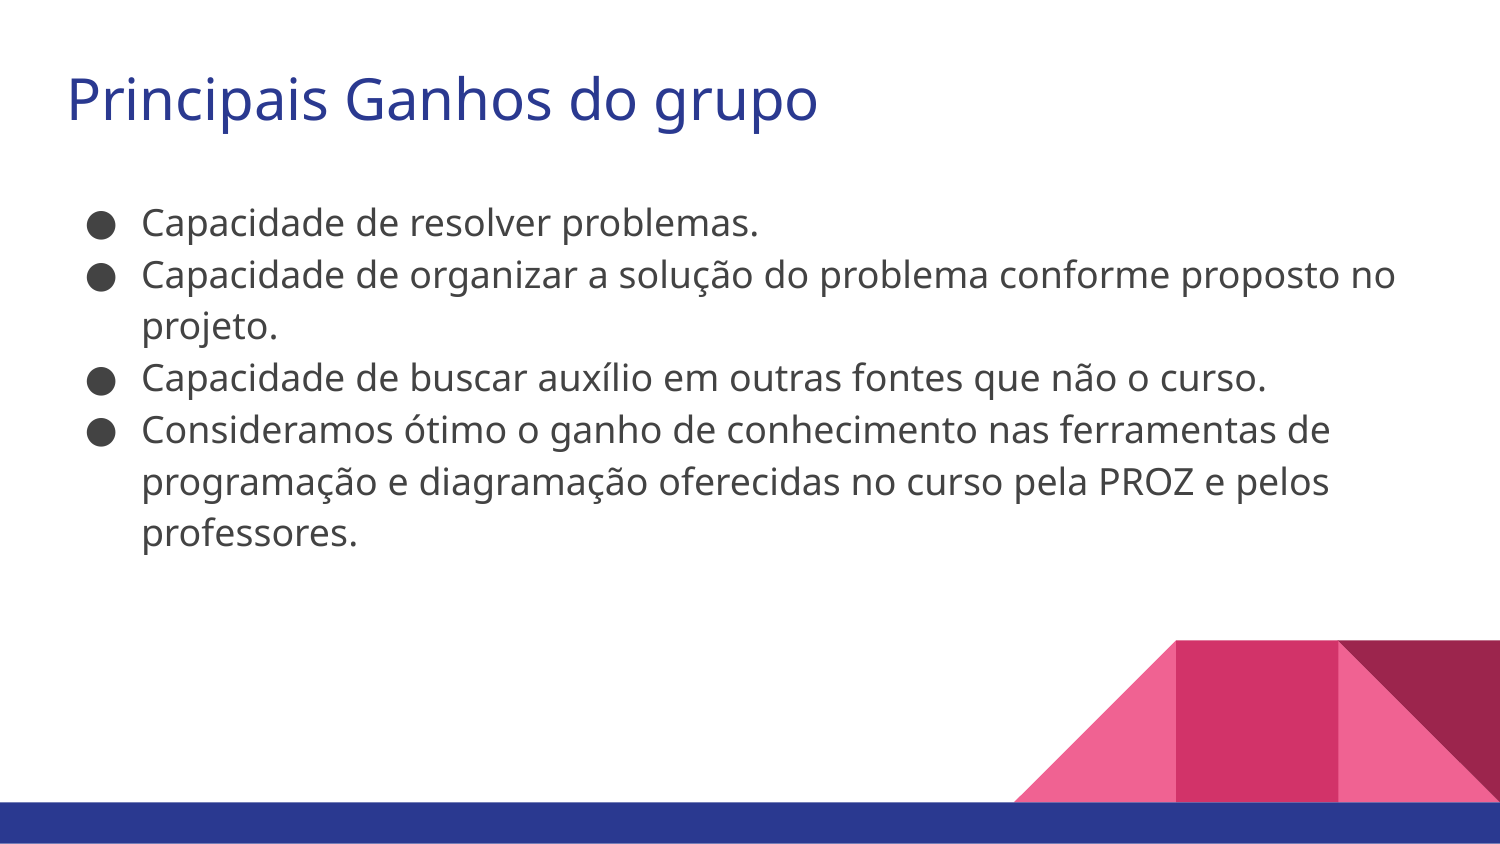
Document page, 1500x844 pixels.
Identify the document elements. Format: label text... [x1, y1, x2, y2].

title Principais Ganhos do grupo [51, 47, 1449, 148]
list Capacidade de resolver problemas. Capacidade de organizar a solução do problema conforme proposto no projeto. Capacidade de buscar auxílio em outras fontes que não o curso. Consideramos ótimo o ganho de conhecimento nas ferramentas de programação e diagramação oferecidas no curso pela PROZ e pelos professores. [51, 177, 1449, 587]
